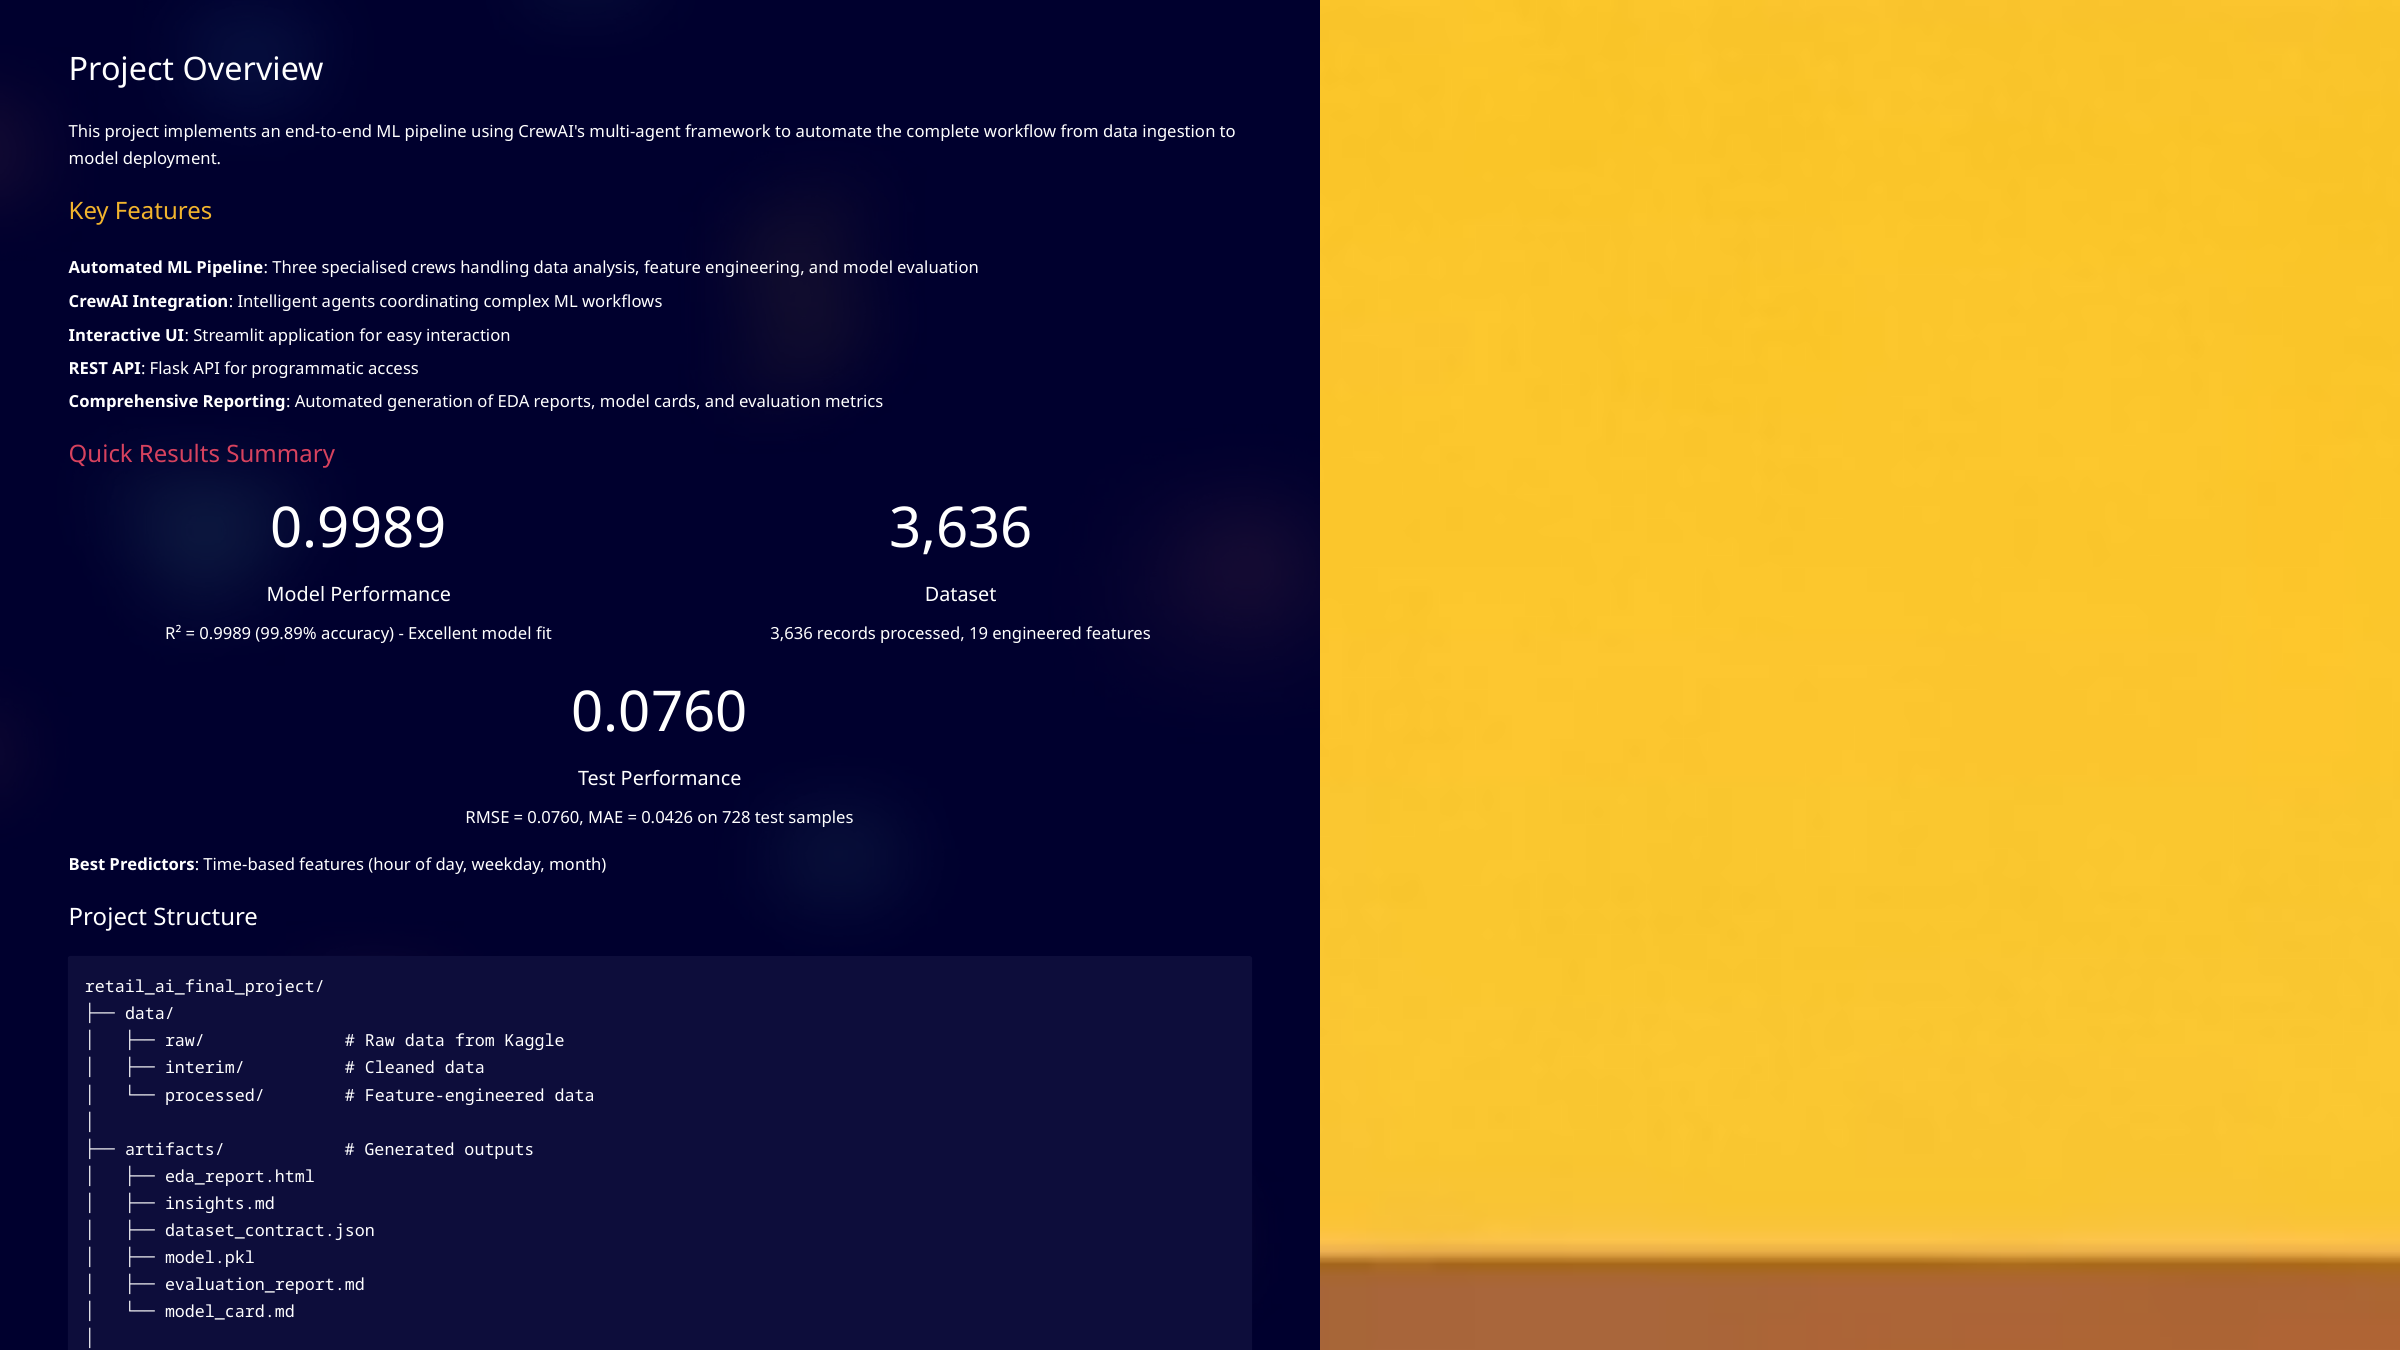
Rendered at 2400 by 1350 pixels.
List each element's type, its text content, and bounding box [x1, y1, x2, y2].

text_box Dataset [859, 580, 1062, 606]
text_box REST API: Flask API for programmatic access [68, 350, 1252, 379]
text_box Automated ML Pipeline: Three specialised crews handling data analysis, feature engineering, and model evaluation [68, 250, 1252, 278]
text_box Interactive UI: Streamlit application for easy interaction [68, 317, 1252, 345]
text_box RMSE = 0.0760, MAE = 0.0426 on 728 test samples [369, 799, 951, 828]
text_box Project Structure [68, 900, 312, 931]
text_box [67, 955, 1253, 1350]
text_box Project Overview [68, 47, 393, 88]
text_box Test Performance [558, 764, 761, 790]
text_box CrewAI Integration: Intelligent agents coordinating complex ML workflows [68, 283, 1252, 312]
text_box Comprehensive Reporting: Automated generation of EDA reports, model cards, and evaluation metrics [68, 384, 1252, 412]
text_box Quick Results Summary [68, 437, 333, 468]
text_box retail_ai_final_project/ ├── data/ │ ├── raw/ # Raw data from Kaggle │ ├── interim/ # Cleaned data │ └── processed/ # Feature-engineered data │ ├── artifacts/ # Generated outputs │ ├── eda_report.html │ ├── insights.md │ ├── dataset_contract.json │ ├── model.pkl │ ├── evaluation_report.md │ └── model_card.md │ ├── app/ │ ├── streamlit_app.py # Interactive web UI │ └── flask_app.py # REST API │ ├── crew/ │ ├── agents.yaml # Agent definitions │ ├── tasks.yaml # Task definitions │ └── crew_flow.py # Main orchestration │ ├── src/ │ ├── data_analyst/ # Data ingestion, cleaning, EDA │ ├── data_scientist/ # Feature engineering, modeling │ └── utils/ # Shared utilities │ └── notebooks/ # Jupyter notebooks [84, 968, 1235, 1350]
text_box 0.0760 [369, 686, 951, 743]
picture [1319, 0, 2400, 1350]
text_box 0.9989 [68, 502, 650, 559]
text_box This project implements an end-to-end ML pipeline using CrewAI's multi-agent framework to automate the complete workflow from data ingestion to model deployment. [68, 113, 1252, 169]
text_box Best Predictors: Time-based features (hour of day, weekday, month) [68, 846, 1252, 875]
text_box 3,636 [670, 502, 1252, 559]
text_box Key Features [68, 194, 312, 225]
text_box Model Performance [257, 580, 460, 606]
text_box R² = 0.9989 (99.89% accuracy) - Excellent model fit [68, 615, 650, 644]
text_box 3,636 records processed, 19 engineered features [670, 615, 1252, 644]
